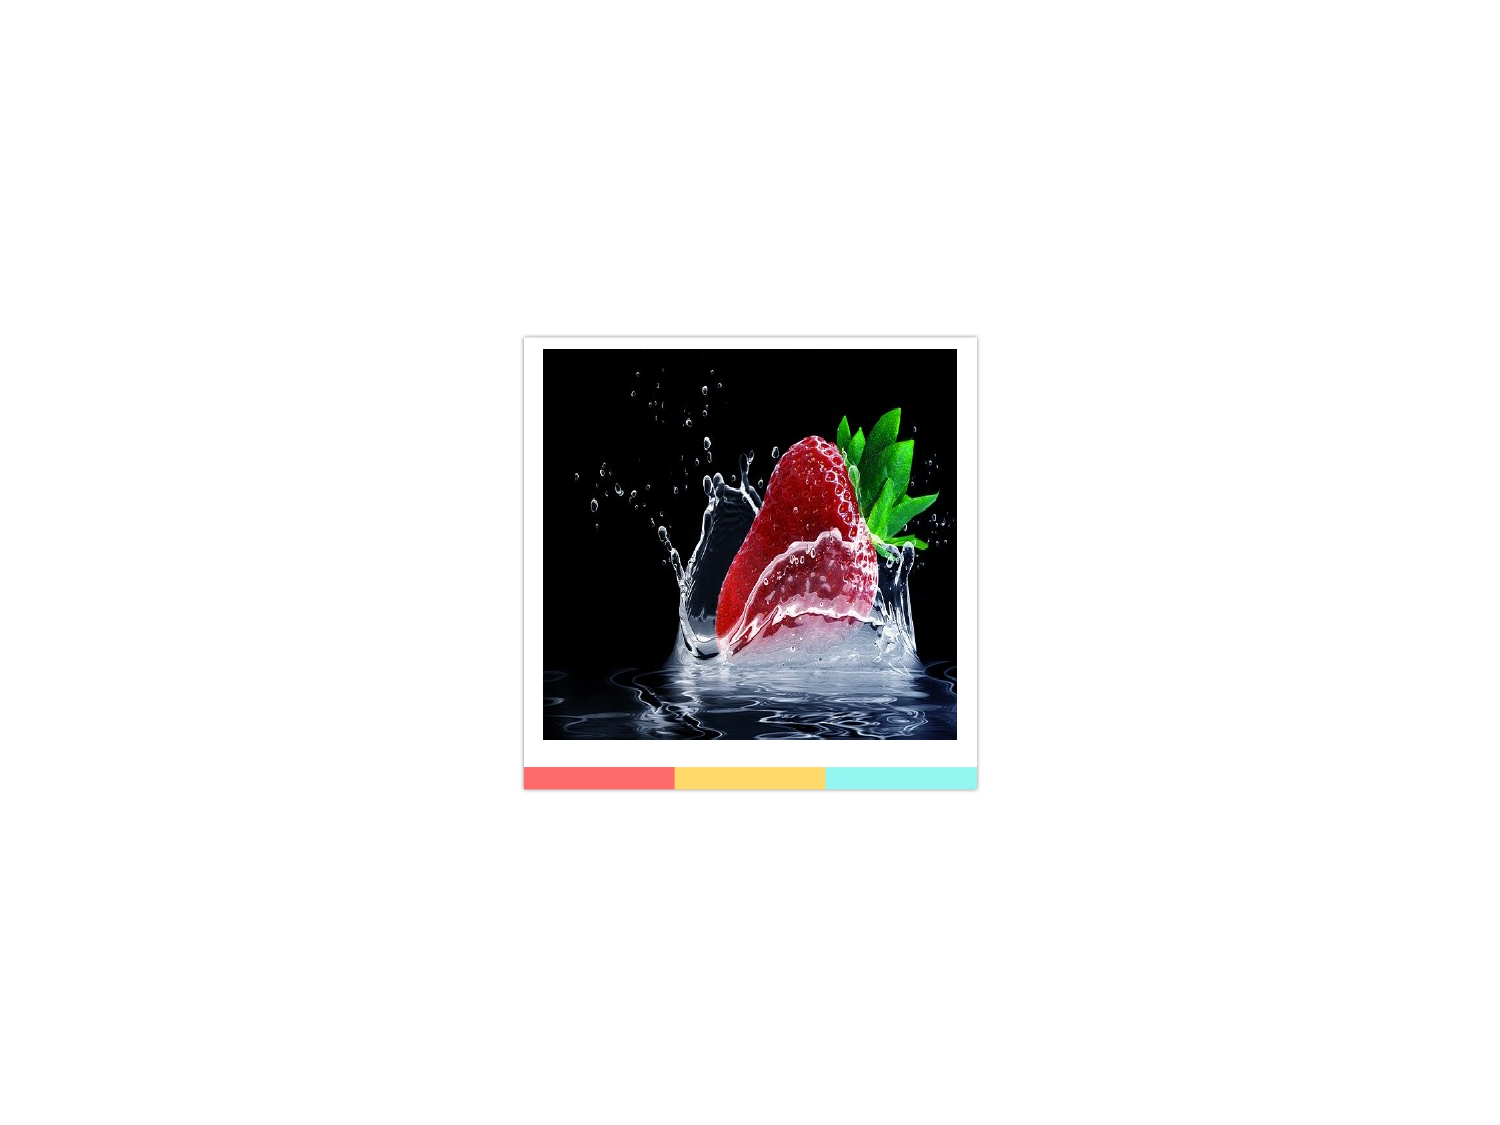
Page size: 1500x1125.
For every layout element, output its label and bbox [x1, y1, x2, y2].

picture [505, 317, 995, 807]
